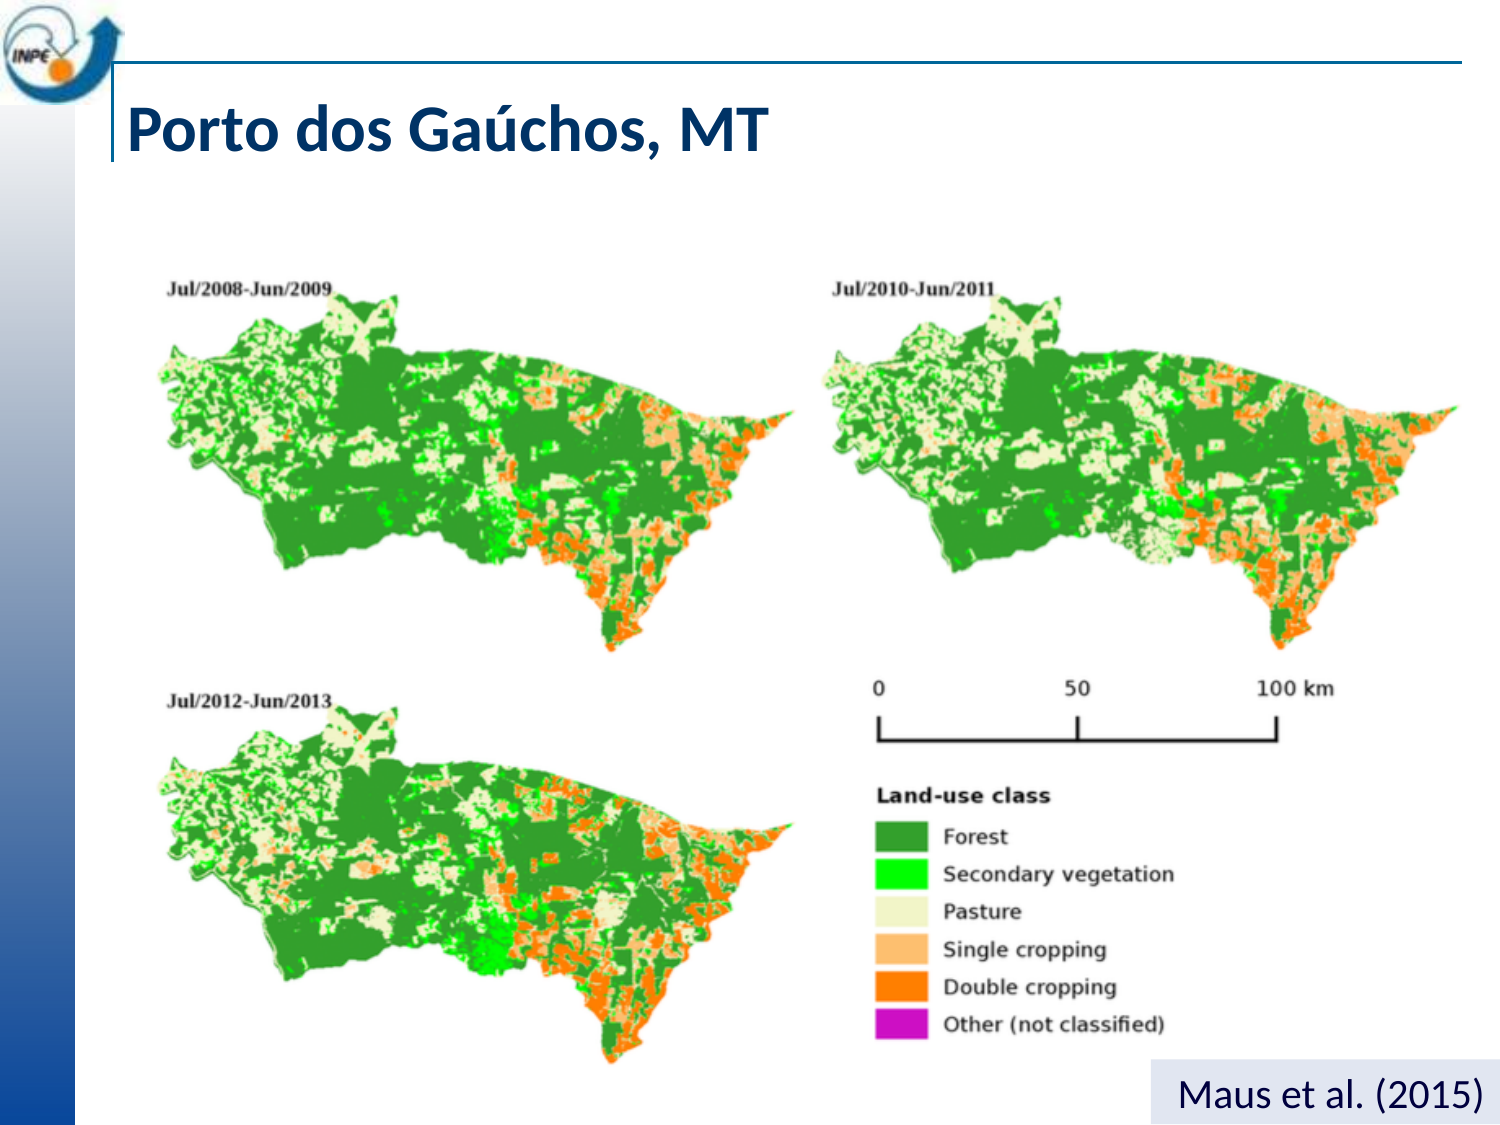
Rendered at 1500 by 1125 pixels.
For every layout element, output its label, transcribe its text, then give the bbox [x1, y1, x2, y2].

title Porto dos Gaúchos, MT [112, 62, 1450, 188]
picture [0, 0, 125, 105]
text_box Maus et al. (2015) [1150, 1059, 1500, 1125]
picture [106, 249, 1470, 1084]
